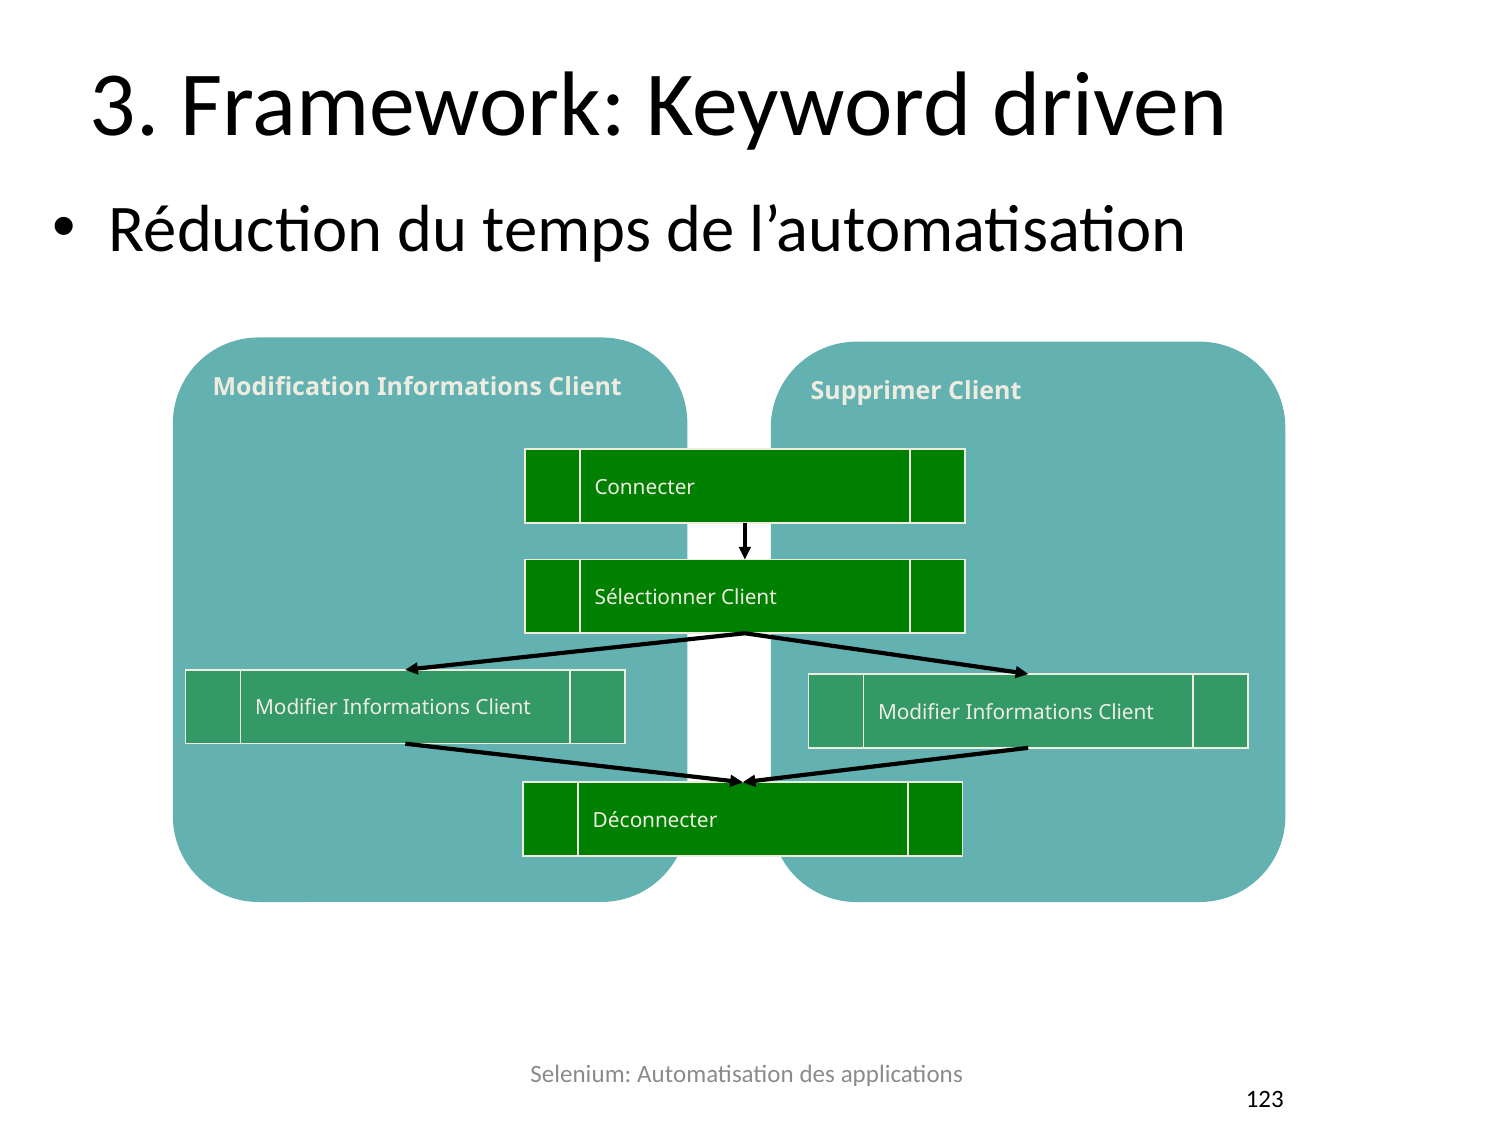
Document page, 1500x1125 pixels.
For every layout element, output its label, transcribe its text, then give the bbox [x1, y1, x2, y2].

text_box Supprimer Client [770, 341, 1286, 903]
slide_number 123 [1128, 1065, 1300, 1125]
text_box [742, 747, 1029, 783]
list Réduction du temps de l’automatisation [37, 137, 1463, 563]
text_box Connecter [524, 448, 965, 523]
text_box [744, 632, 1029, 675]
text_box 3. Framework: Keyword driven [74, 36, 1425, 224]
text_box Modification Informations Client [172, 337, 688, 903]
footer Selenium: Automatisation des applications [512, 1042, 988, 1103]
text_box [405, 743, 744, 783]
text_box Modifier Informations Client [808, 673, 1249, 748]
text_box Modifier Informations Client [185, 669, 626, 744]
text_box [405, 633, 742, 670]
text_box Déconnecter [522, 790, 963, 857]
text_box Sélectionner Client [524, 559, 965, 631]
